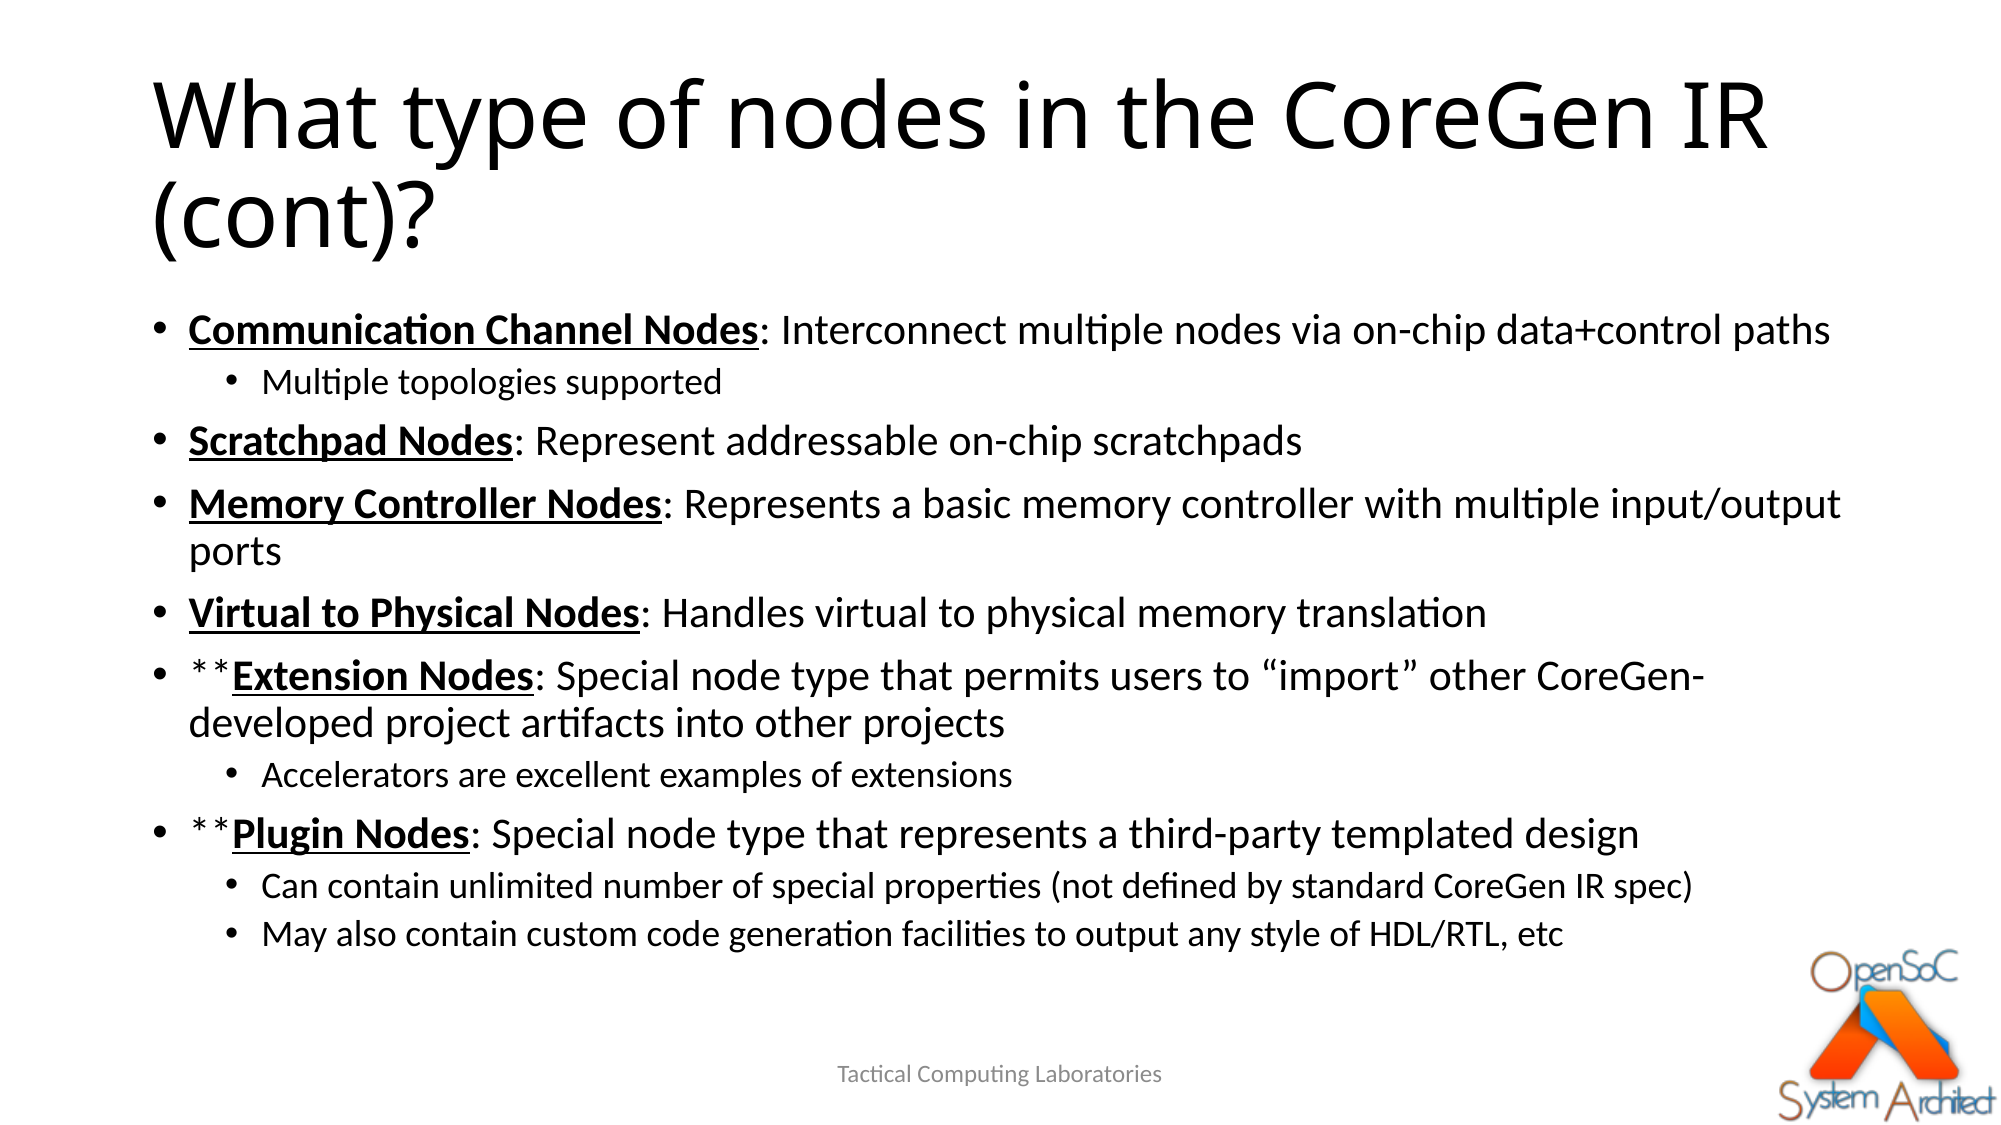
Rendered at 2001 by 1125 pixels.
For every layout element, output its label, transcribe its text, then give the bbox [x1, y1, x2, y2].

picture [1775, 946, 2000, 1125]
title What type of nodes in the CoreGen IR (cont)? [137, 59, 1863, 278]
footer Tactical Computing Laboratories [662, 1042, 1338, 1103]
list Communication Channel Nodes: Interconnect multiple nodes via on-chip data+control paths Multiple topologies supported Scratchpad Nodes: Represent addressable on-chip scratchpads Memory Controller Nodes: Represents a basic memory controller with multiple input/output ports Virtual to Physical Nodes: Handles virtual to physical memory translation **Extension Nodes: Special node type that permits users to “import” other CoreGen-developed project artifacts into other projects Accelerators are excellent examples of extensions **Plugin Nodes: Special node type that represents a third-party templated design Can contain unlimited number of special properties (not defined by standard CoreGen IR spec) May also contain custom code generation facilities to output any style of HDL/RTL, etc [137, 299, 1863, 1014]
